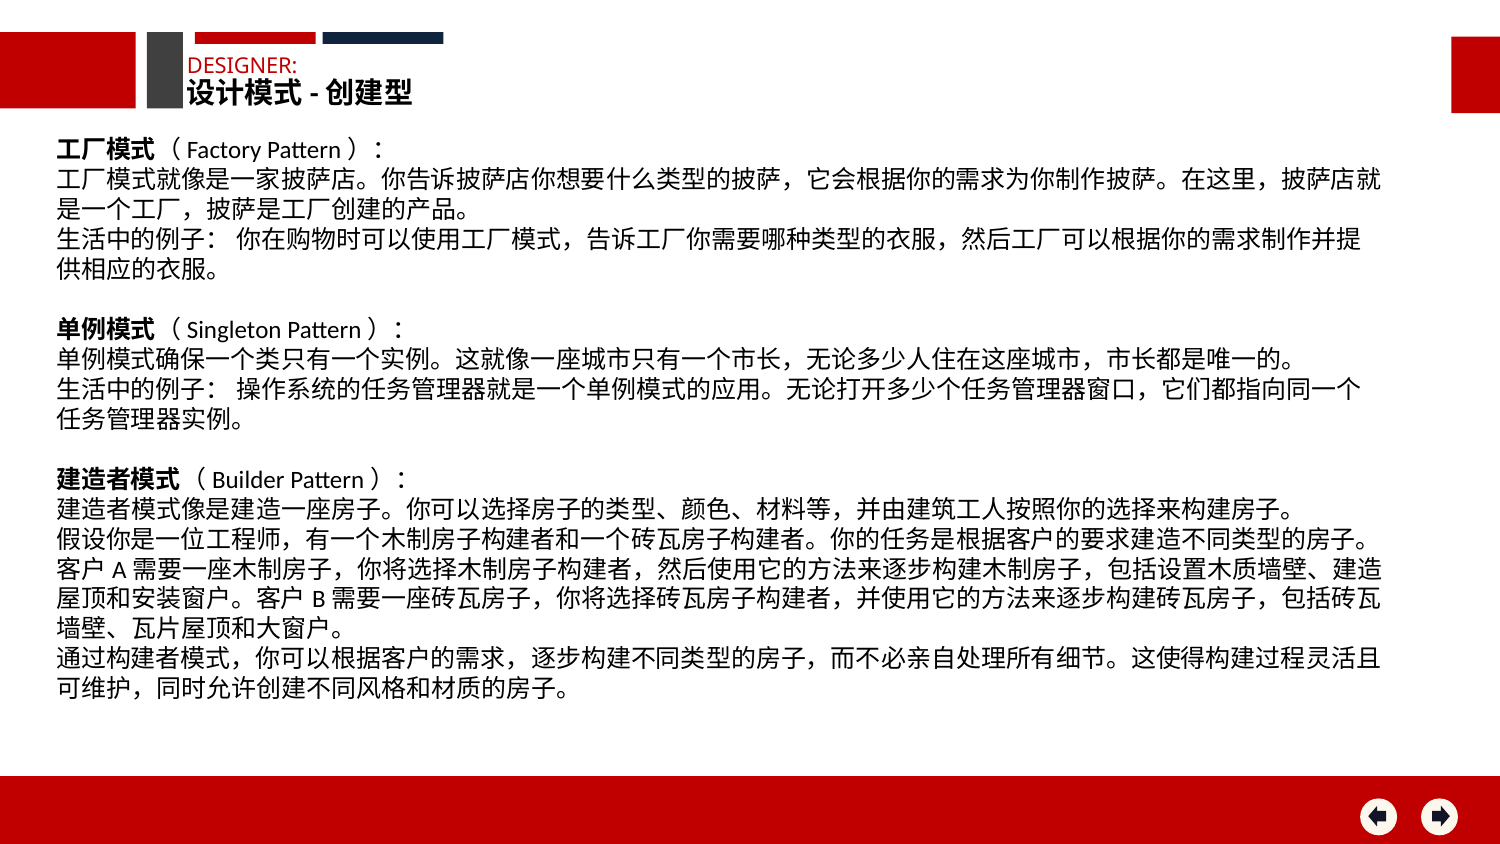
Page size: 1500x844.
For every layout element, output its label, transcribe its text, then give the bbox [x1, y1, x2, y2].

text_box 设计模式-创建型 [171, 67, 672, 118]
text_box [194, 31, 444, 45]
text_box 工厂模式（Factory Pattern）： 工厂模式就像是一家披萨店。你告诉披萨店你想要什么类型的披萨，它会根据你的需求为你制作披萨。在这里，披萨店就是一个工厂，披萨是工厂创建的产品。 生活中的例子： 你在购物时可以使用工厂模式，告诉工厂你需要哪种类型的衣服，然后工厂可以根据你的需求制作并提供相应的衣服。 单例模式（Singleton Pattern）： 单例模式确保一个类只有一个实例。这就像一座城市只有一个市长，无论多少人住在这座城市，市长都是唯一的。 生活中的例子： 操作系统的任务管理器就是一个单例模式的应用。无论打开多少个任务管理器窗口，它们都指向同一个任务管理器实例。 建造者模式（Builder Pattern）： 建造者模式像是建造一座房子。你可以选择房子的类型、颜色、材料等，并由建筑工人按照你的选择来构建房子。 假设你是一位工程师，有一个木制房子构建者和一个砖瓦房子构建者。你的任务是根据客户的要求建造不同类型的房子。 客户A需要一座木制房子，你将选择木制房子构建者，然后使用它的方法来逐步构建木制房子，包括设置木质墙壁、建造屋顶和安装窗户。客户B需要一座砖瓦房子，你将选择砖瓦房子构建者，并使用它的方法来逐步构建砖瓦房子，包括砖瓦墙壁、瓦片屋顶和大窗户。 通过构建者模式，你可以根据客户的需求，逐步构建不同类型的房子，而不必亲自处理所有细节。这使得构建过程灵活且可维护，同时允许创建不同风格和材质的房子。 [41, 126, 1400, 741]
text_box DESIGNER: [172, 43, 313, 67]
